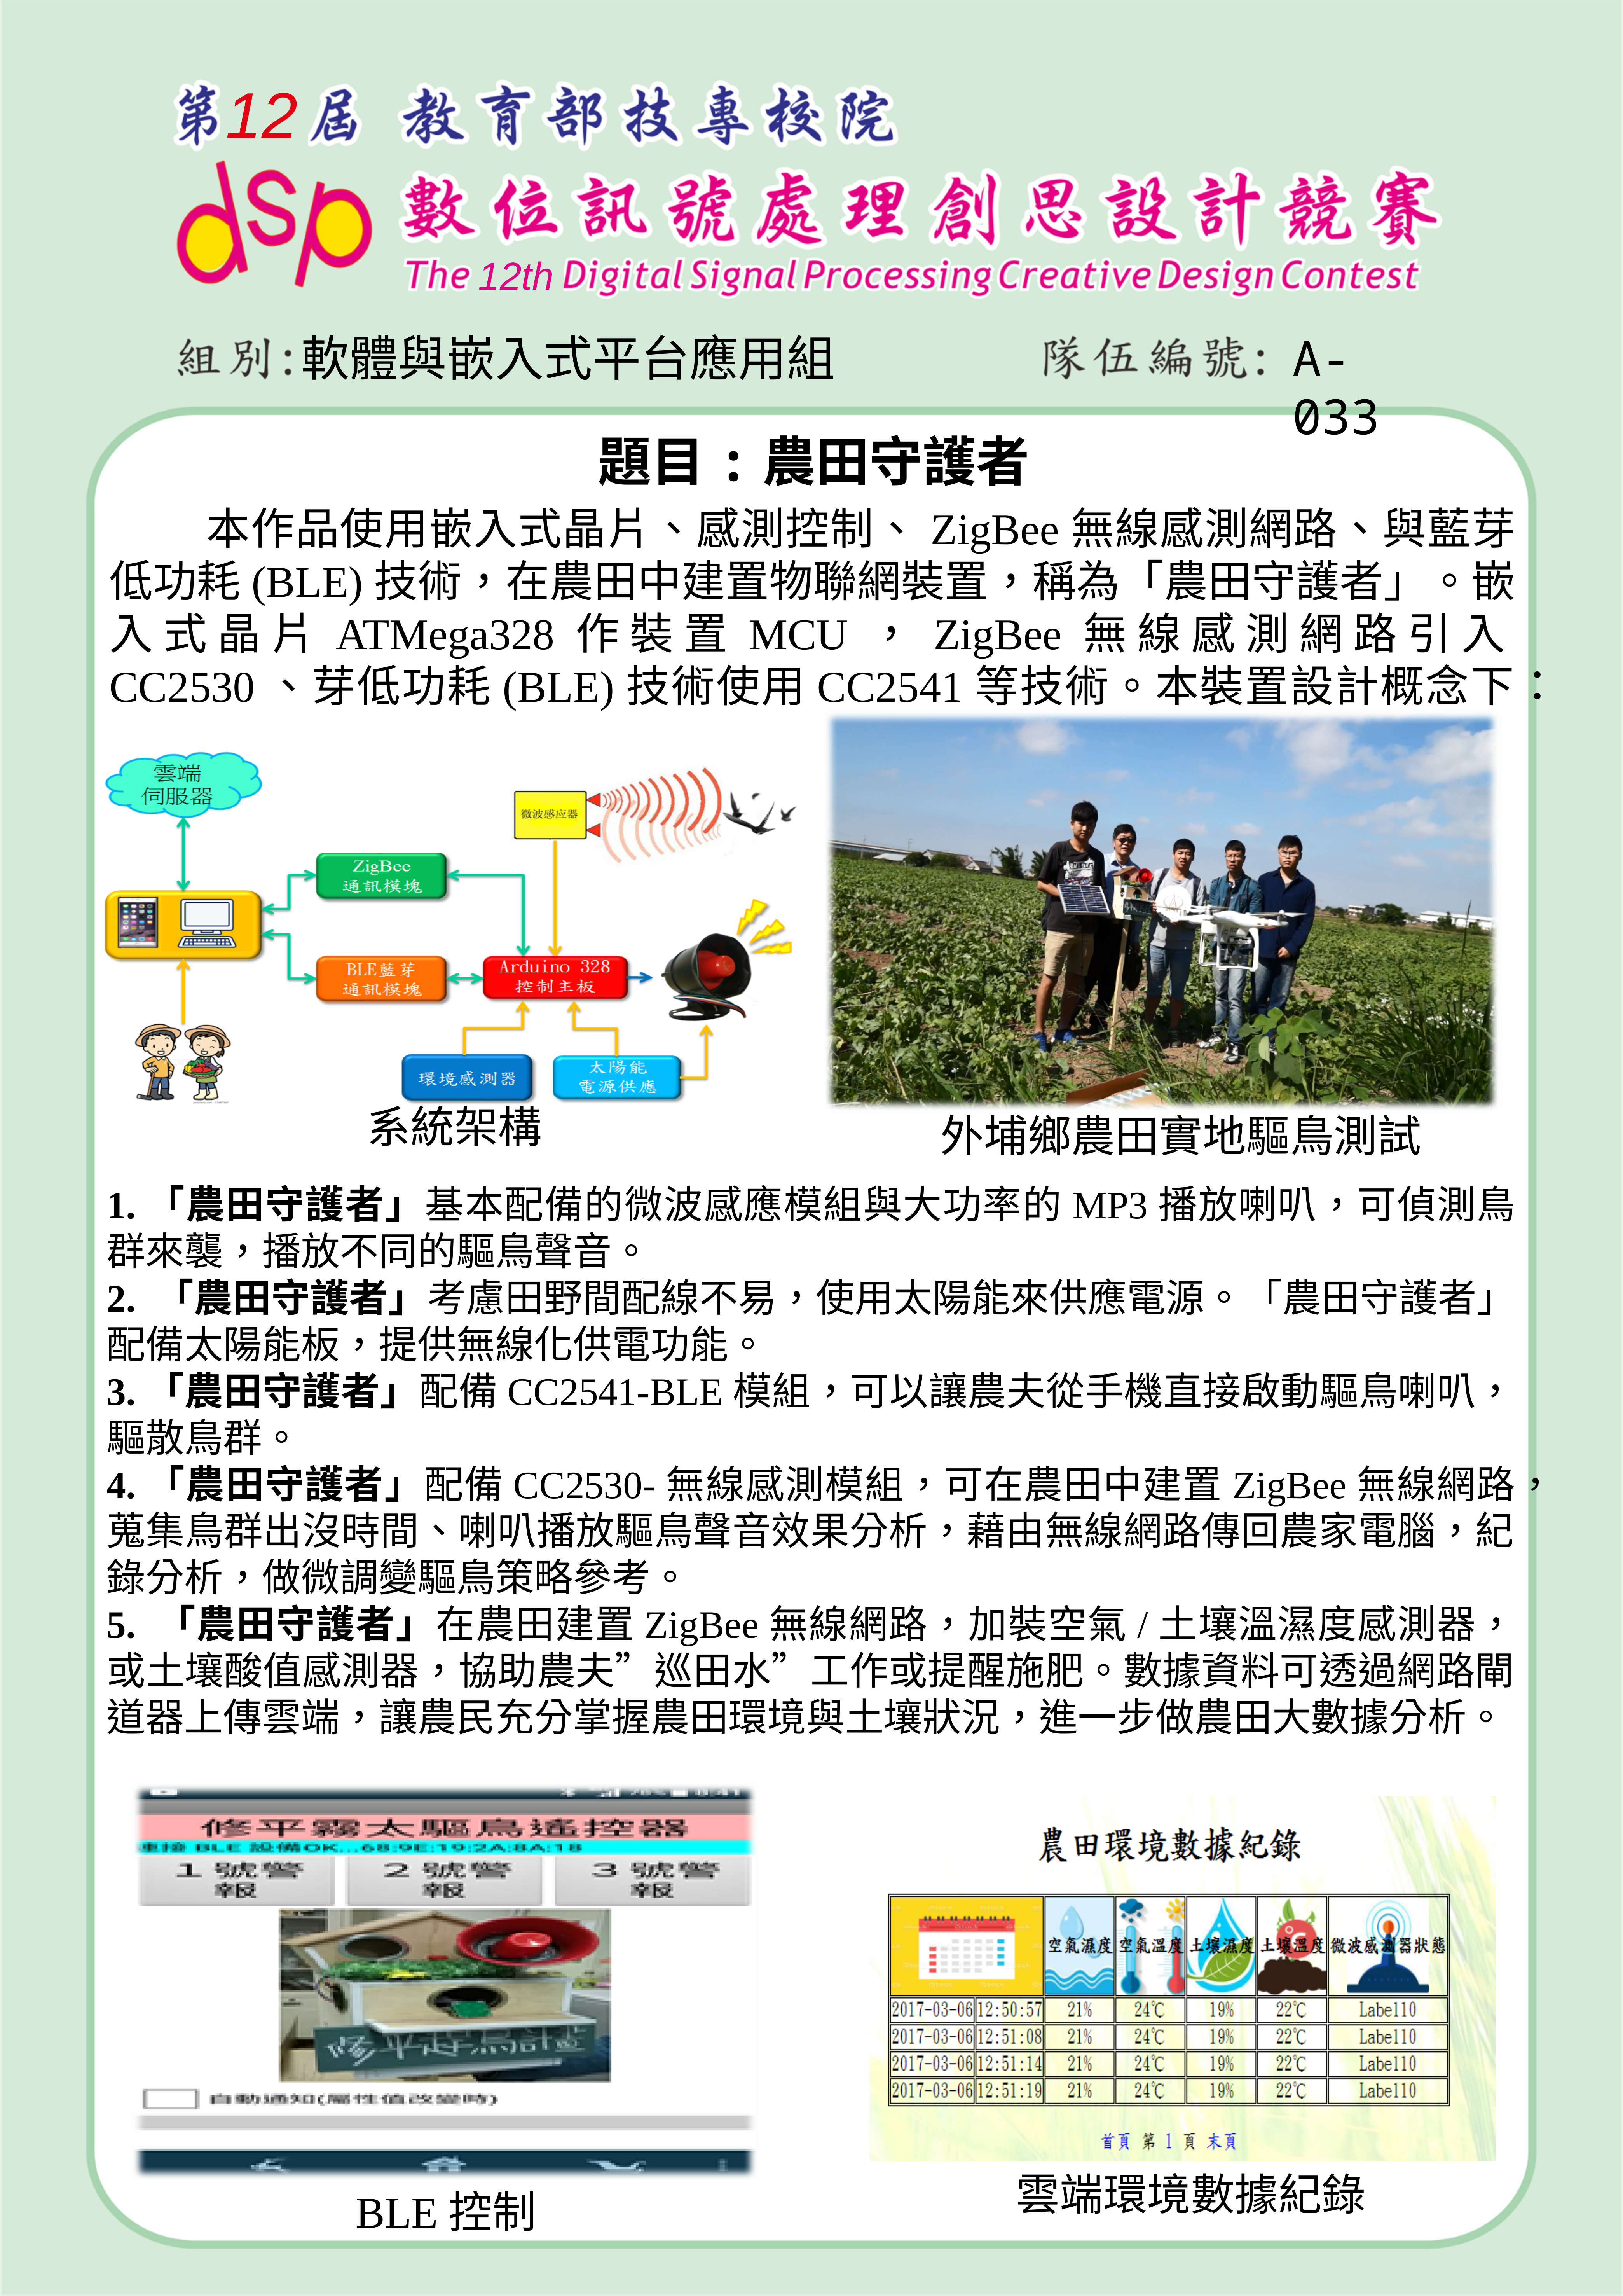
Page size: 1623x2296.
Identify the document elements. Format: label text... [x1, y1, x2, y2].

text_box 12 [220, 70, 308, 154]
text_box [869, 1796, 1496, 2214]
picture [0, 0, 1623, 2296]
text_box 題目:農田守護者 [592, 425, 1036, 495]
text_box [825, 712, 1499, 1164]
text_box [103, 727, 797, 1145]
text_box 1.「農田守護者」基本配備的微波感應模組與大功率的MP3播放喇叭，可偵測鳥群來襲，播放不同的驅鳥聲音。 2. 「農田守護者」考慮田野間配線不易，使用太陽能來供應電源。「農田守護者」配備太陽能板，提供無線化供電功能。 3.「農田守護者」配備CC2541-BLE模組，可以讓農夫從手機直接啟動驅鳥喇叭，驅散鳥群。 4.「農田守護者」配備CC2530-無線感測模組，可在農田中建置ZigBee無線網路，蒐集鳥群出沒時間、喇叭播放驅鳥聲音效果分析，藉由無線網路傳回農家電腦，紀錄分析，做微調變驅鳥策略參考。 5. 「農田守護者」在農田建置ZigBee無線網路，加裝空氣/土壤溫濕度感測器，或土壤酸值感測器，協助農夫”巡田水”工作或提醒施肥。數據資料可透過網路閘道器上傳雲端，讓農民充分掌握農田環境與土壤狀況，進一步做農田大數據分析。 [101, 1177, 1522, 1760]
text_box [133, 1784, 759, 2235]
text_box 12th [472, 248, 564, 301]
text_box 軟體與嵌入式平台應用組 [295, 325, 1011, 389]
text_box A-033 [1286, 325, 1425, 447]
text_box 本作品使用嵌入式晶片、感測控制、ZigBee無線感測網路、與藍芽低功耗(BLE)技術，在農田中建置物聯網裝置，稱為「農田守護者」。嵌入式晶片ATMega328作裝置MCU，ZigBee無線感測網路引入CC2530、芽低功耗(BLE)技術使用CC2541等技術。本裝置設計概念下： [103, 498, 1522, 714]
